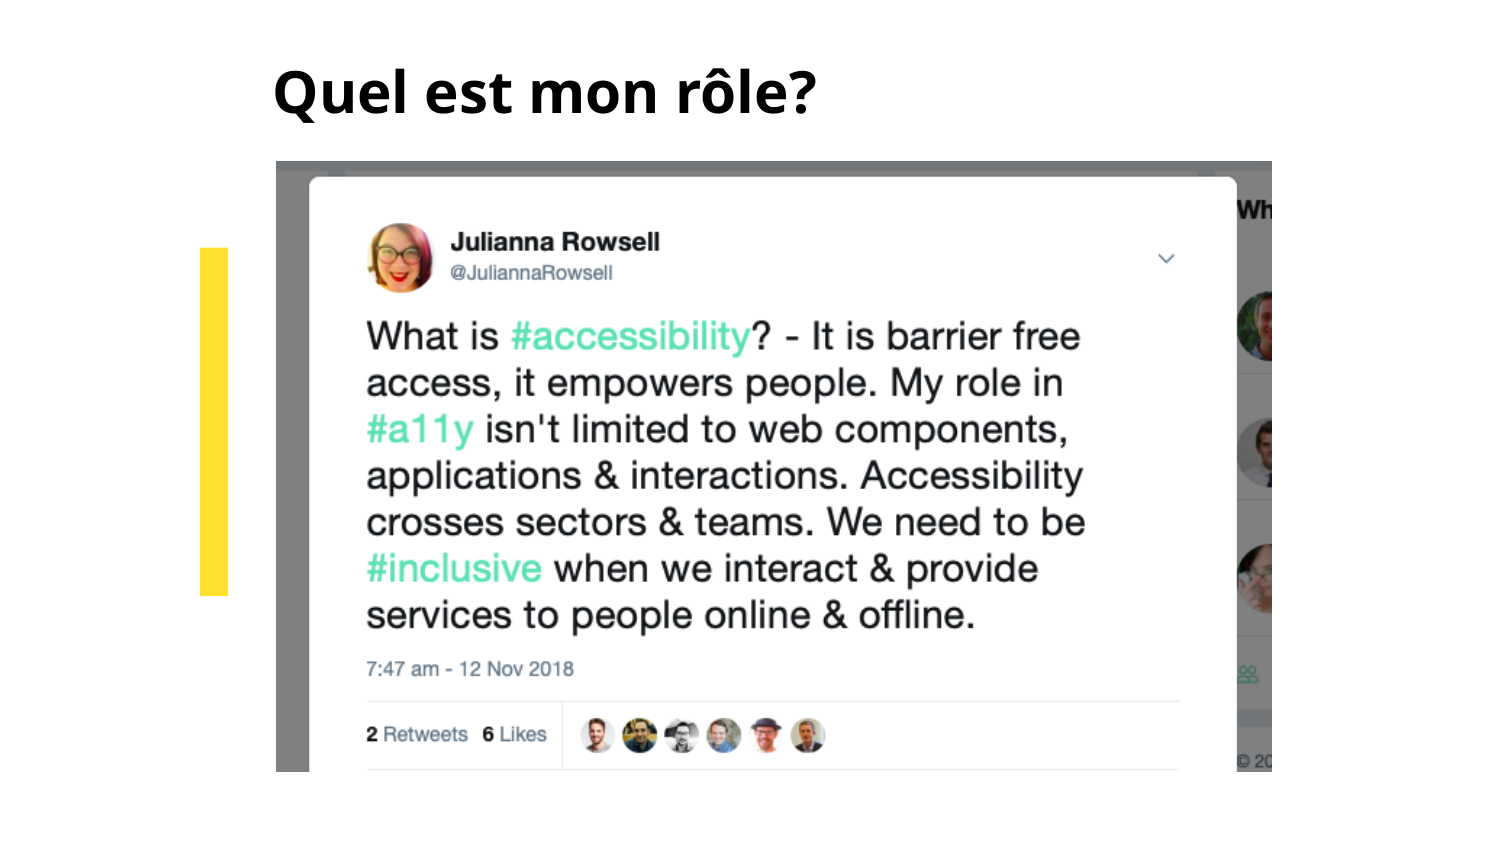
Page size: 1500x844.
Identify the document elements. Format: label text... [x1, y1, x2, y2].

picture [275, 161, 1272, 772]
title Quel est mon rôle? [257, 40, 1089, 149]
